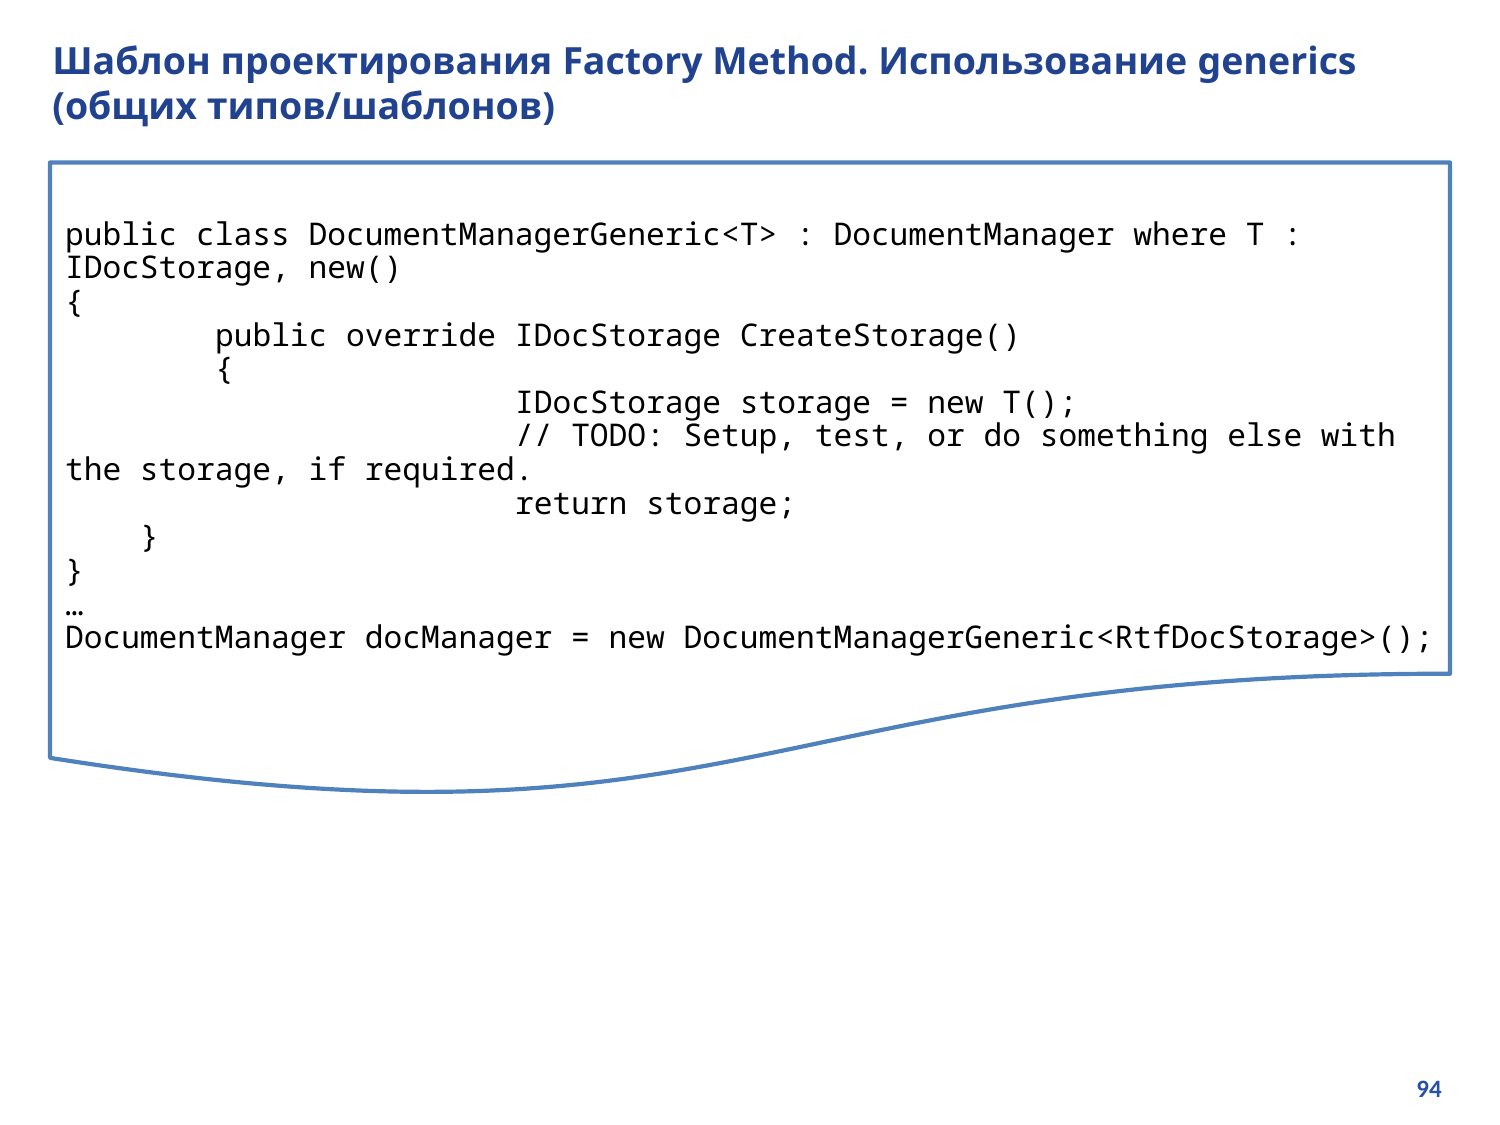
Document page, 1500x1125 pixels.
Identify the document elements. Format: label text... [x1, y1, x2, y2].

title Шаблон проектирования Factory Method. Использование generics (общих типов/шаблонов) [36, 29, 1469, 90]
text_box public class DocumentManagerGeneric<T> : DocumentManager where T : IDocStorage, new() { public override IDocStorage CreateStorage() { IDocStorage storage = new T(); // TODO: Setup, test, or do something else with the storage, if required. return storage; } } … DocumentManager docManager = new DocumentManagerGeneric<RtfDocStorage>(); [47, 160, 1453, 794]
